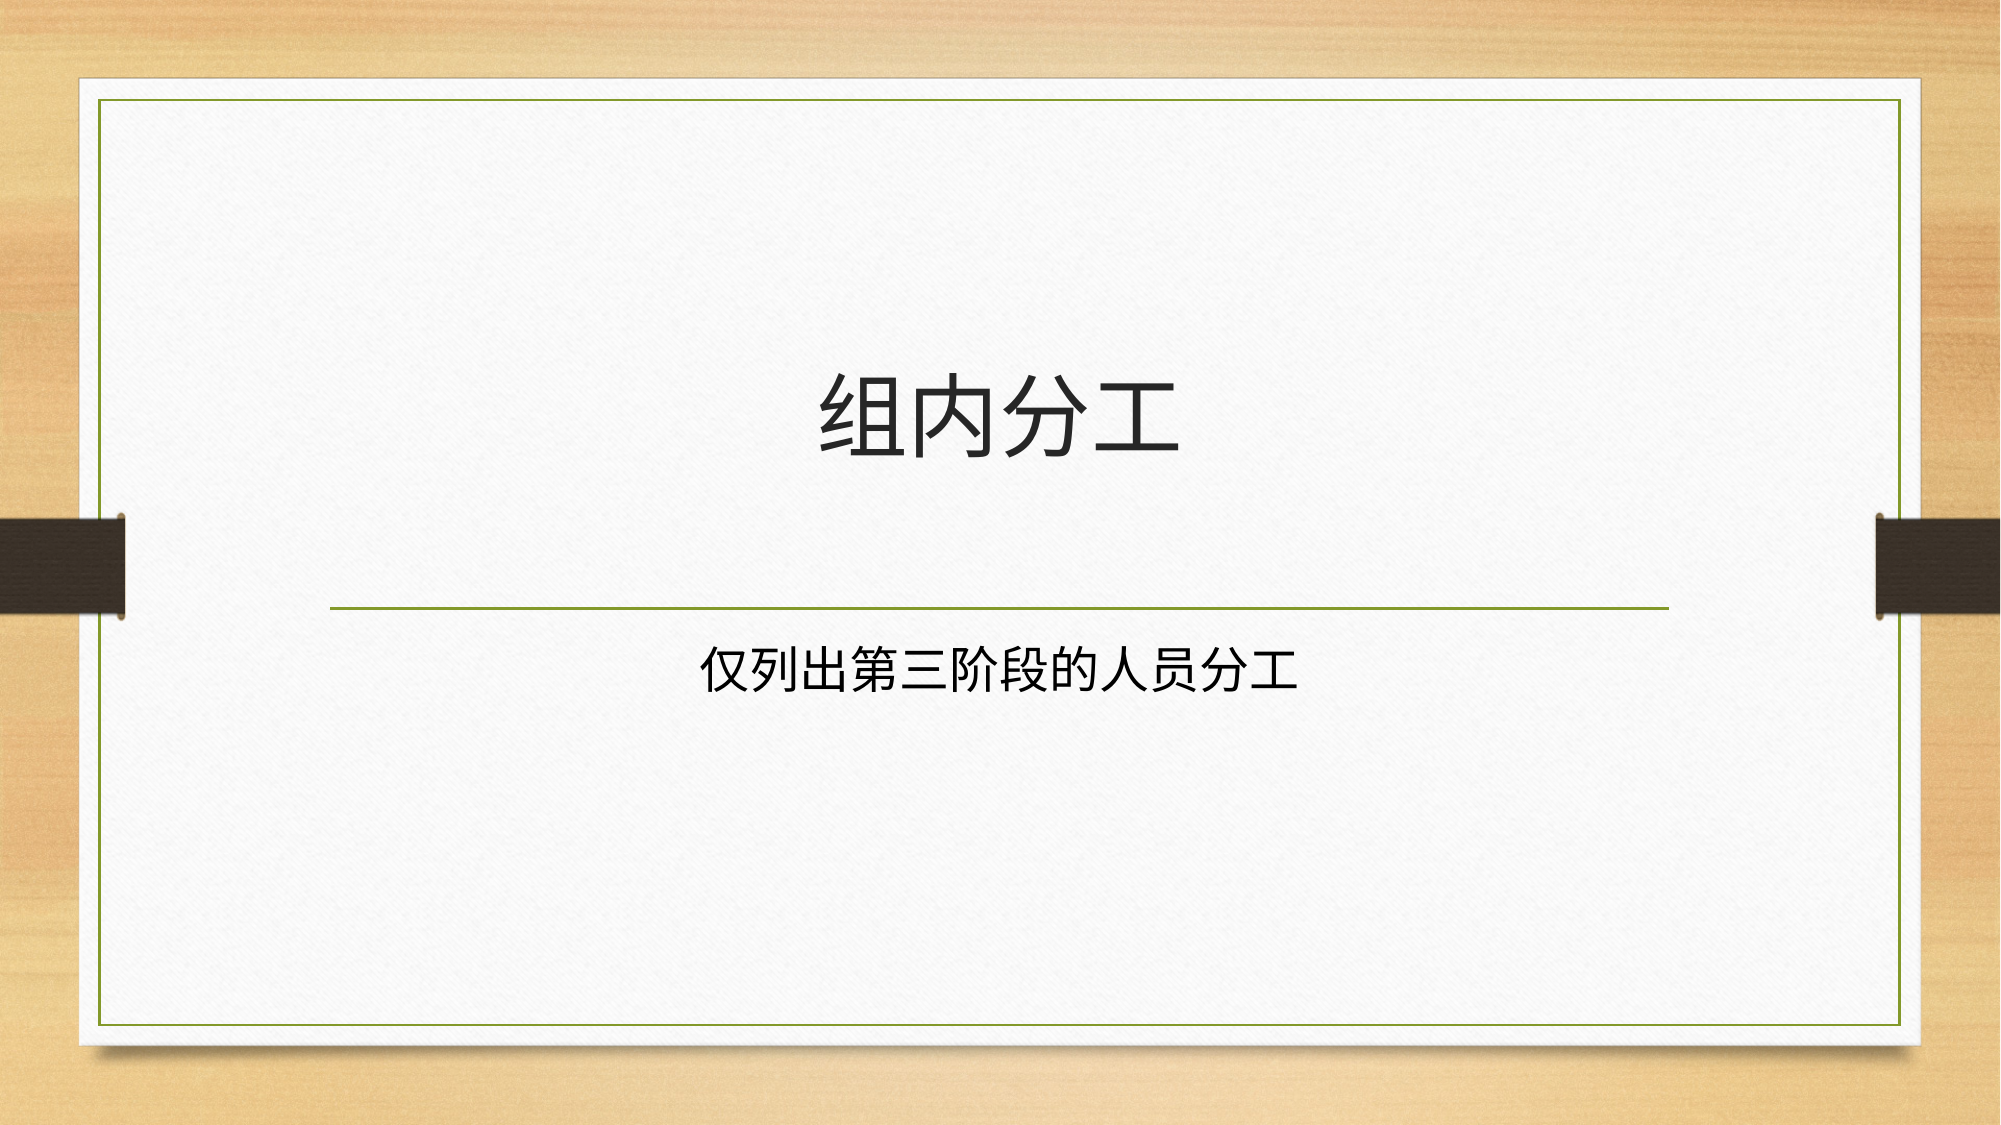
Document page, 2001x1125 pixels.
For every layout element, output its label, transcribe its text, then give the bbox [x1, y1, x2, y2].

title 组内分工 [330, 287, 1669, 587]
picture [0, 0, 2001, 1125]
list 仅列出第三阶段的人员分工 [330, 630, 1669, 788]
